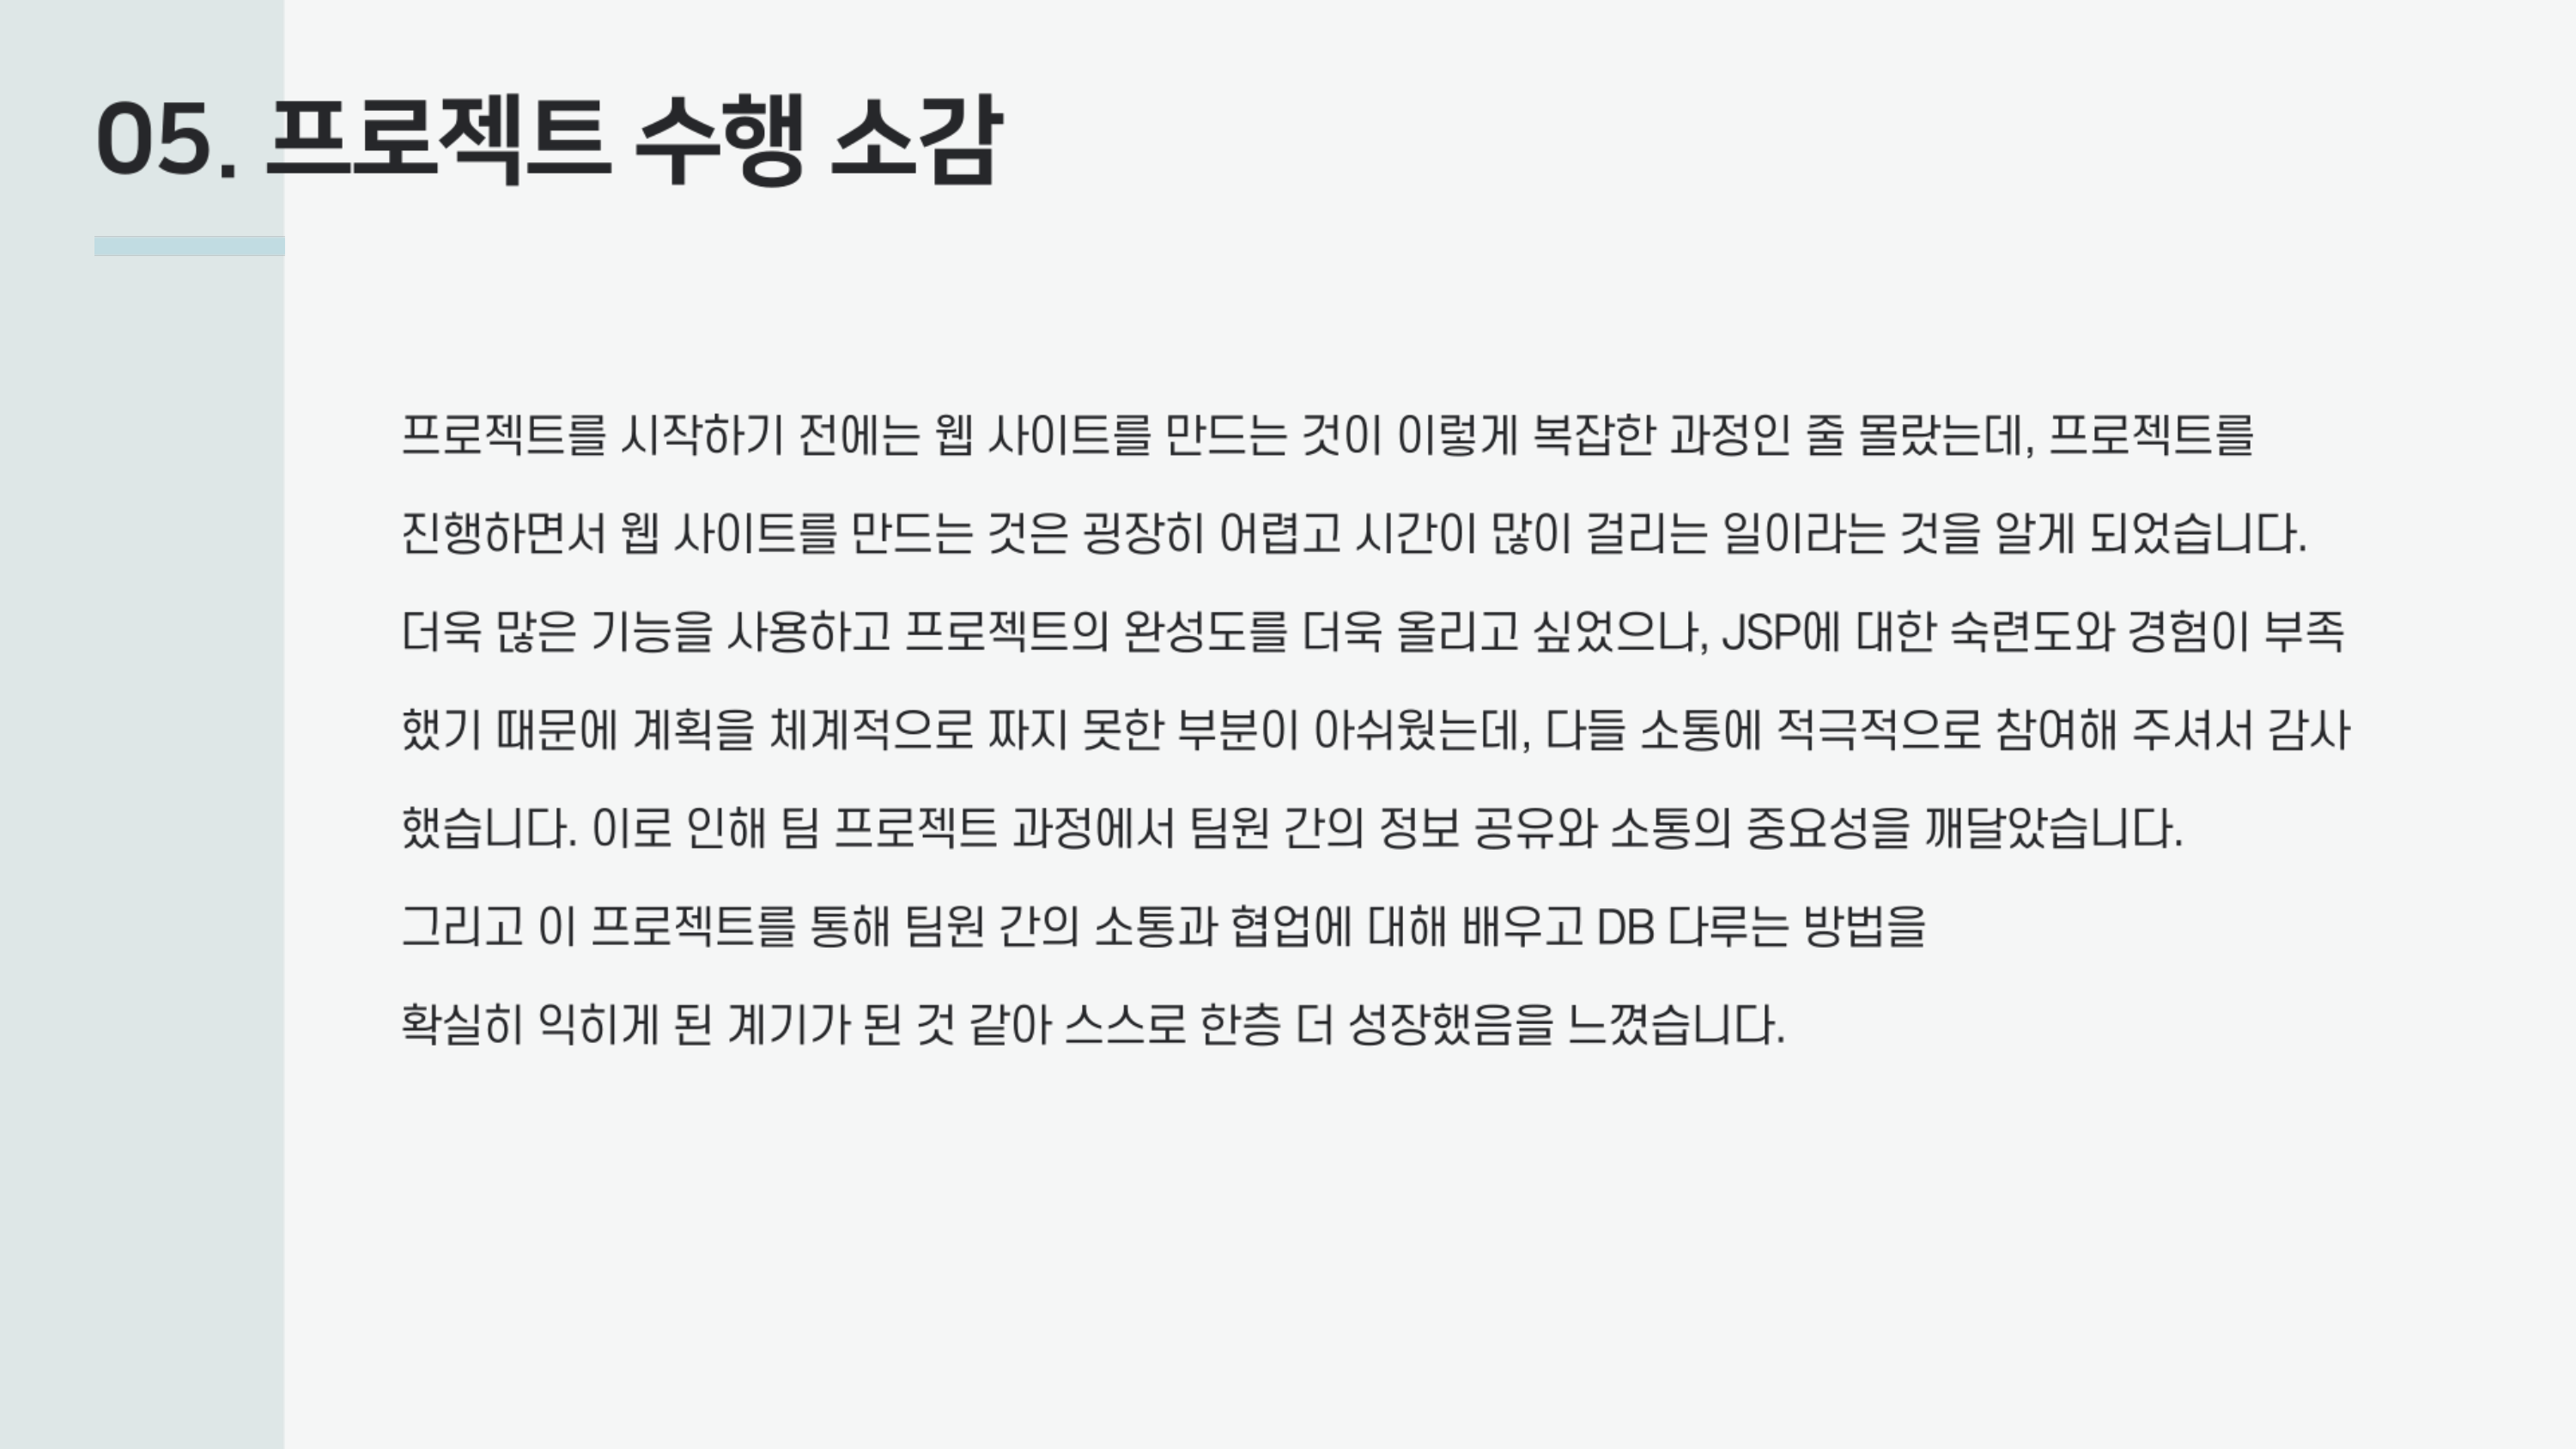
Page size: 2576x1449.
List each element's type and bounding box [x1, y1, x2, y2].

text_box [0, 0, 285, 1449]
picture [79, 59, 1051, 233]
text_box [94, 211, 285, 282]
picture [392, 398, 2373, 1067]
